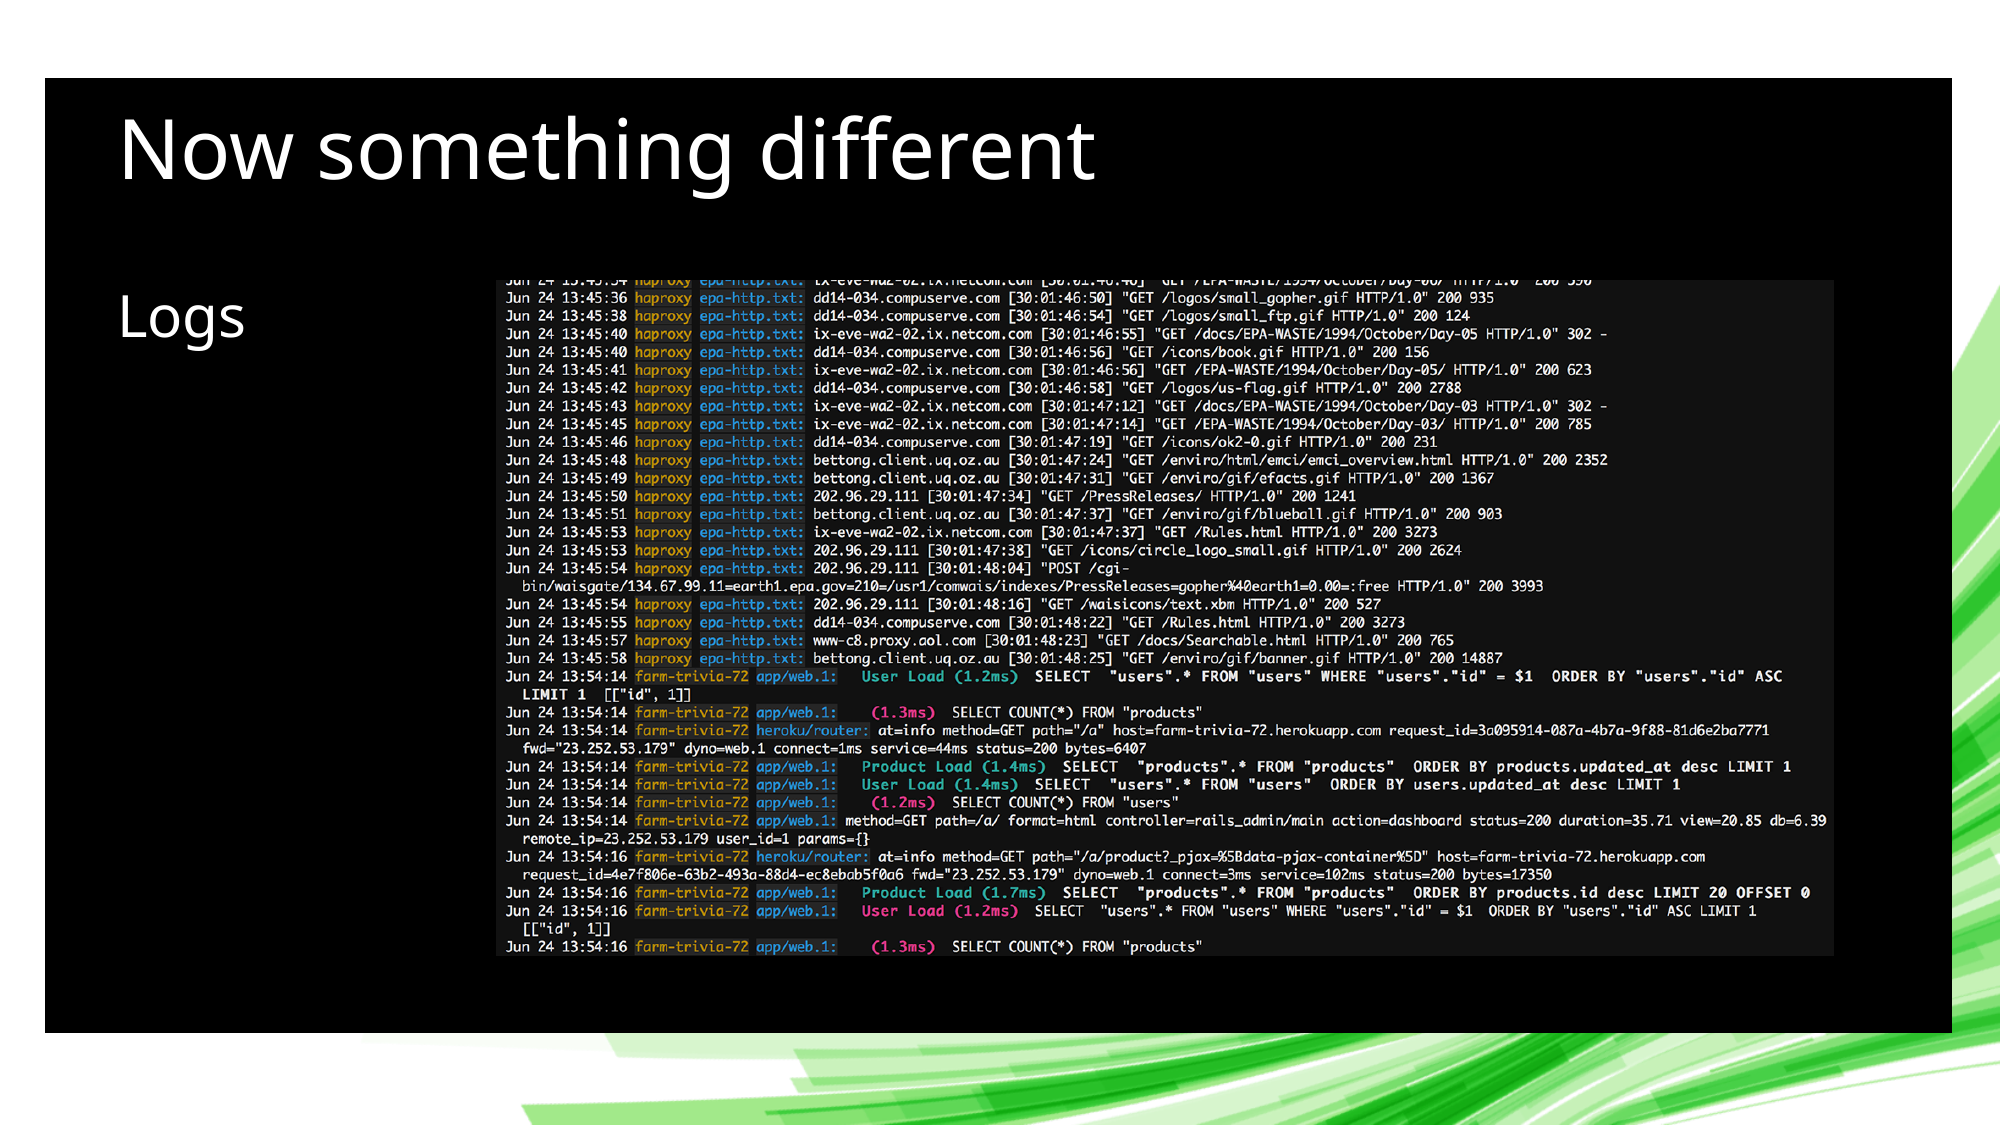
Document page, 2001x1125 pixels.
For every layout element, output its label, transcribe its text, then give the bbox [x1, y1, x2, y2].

picture [496, 280, 1834, 956]
title Now something different [102, 44, 1898, 262]
text_box [45, 78, 1952, 1033]
list Logs [102, 272, 1898, 1014]
picture [360, 284, 2000, 1125]
